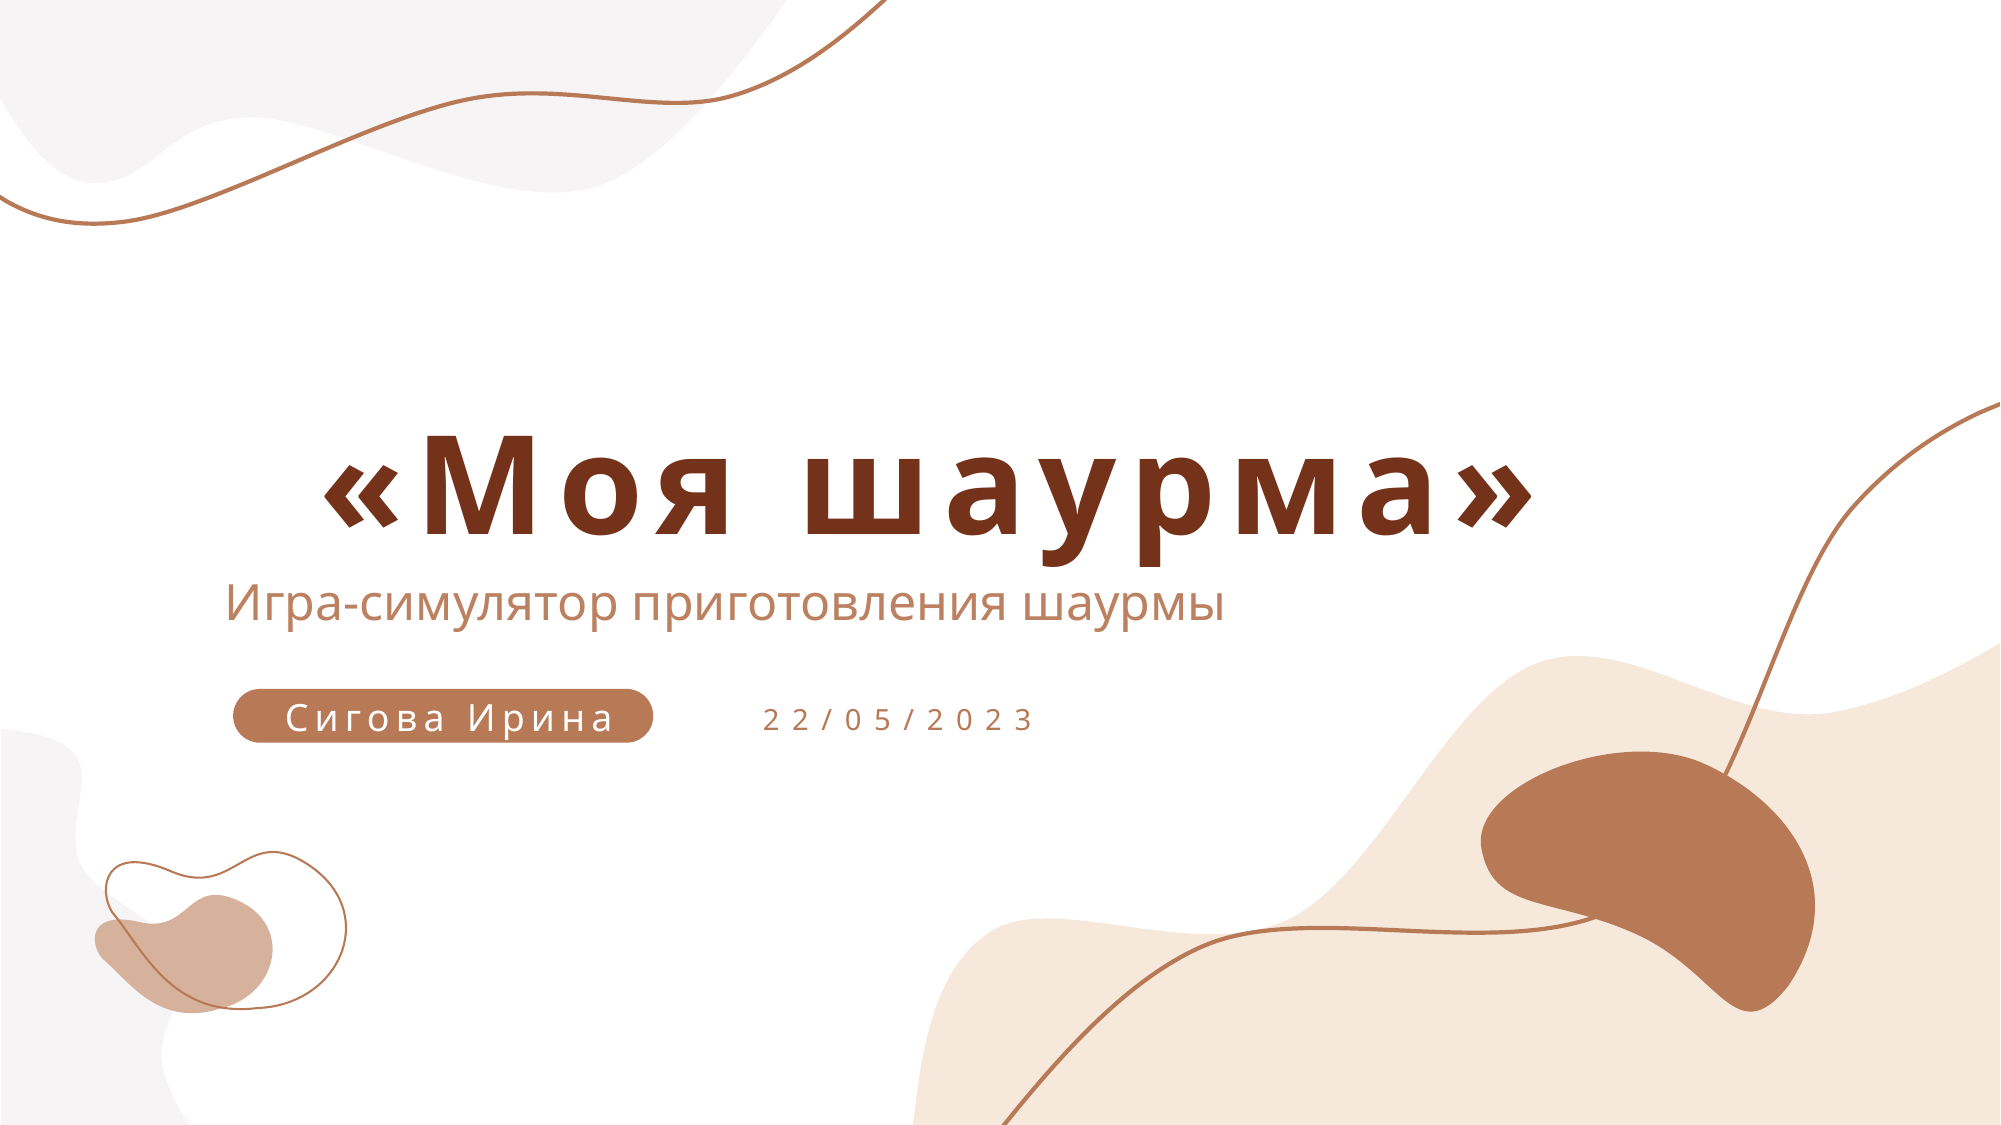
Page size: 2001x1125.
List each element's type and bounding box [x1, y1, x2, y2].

text_box [0, 0, 2000, 1125]
